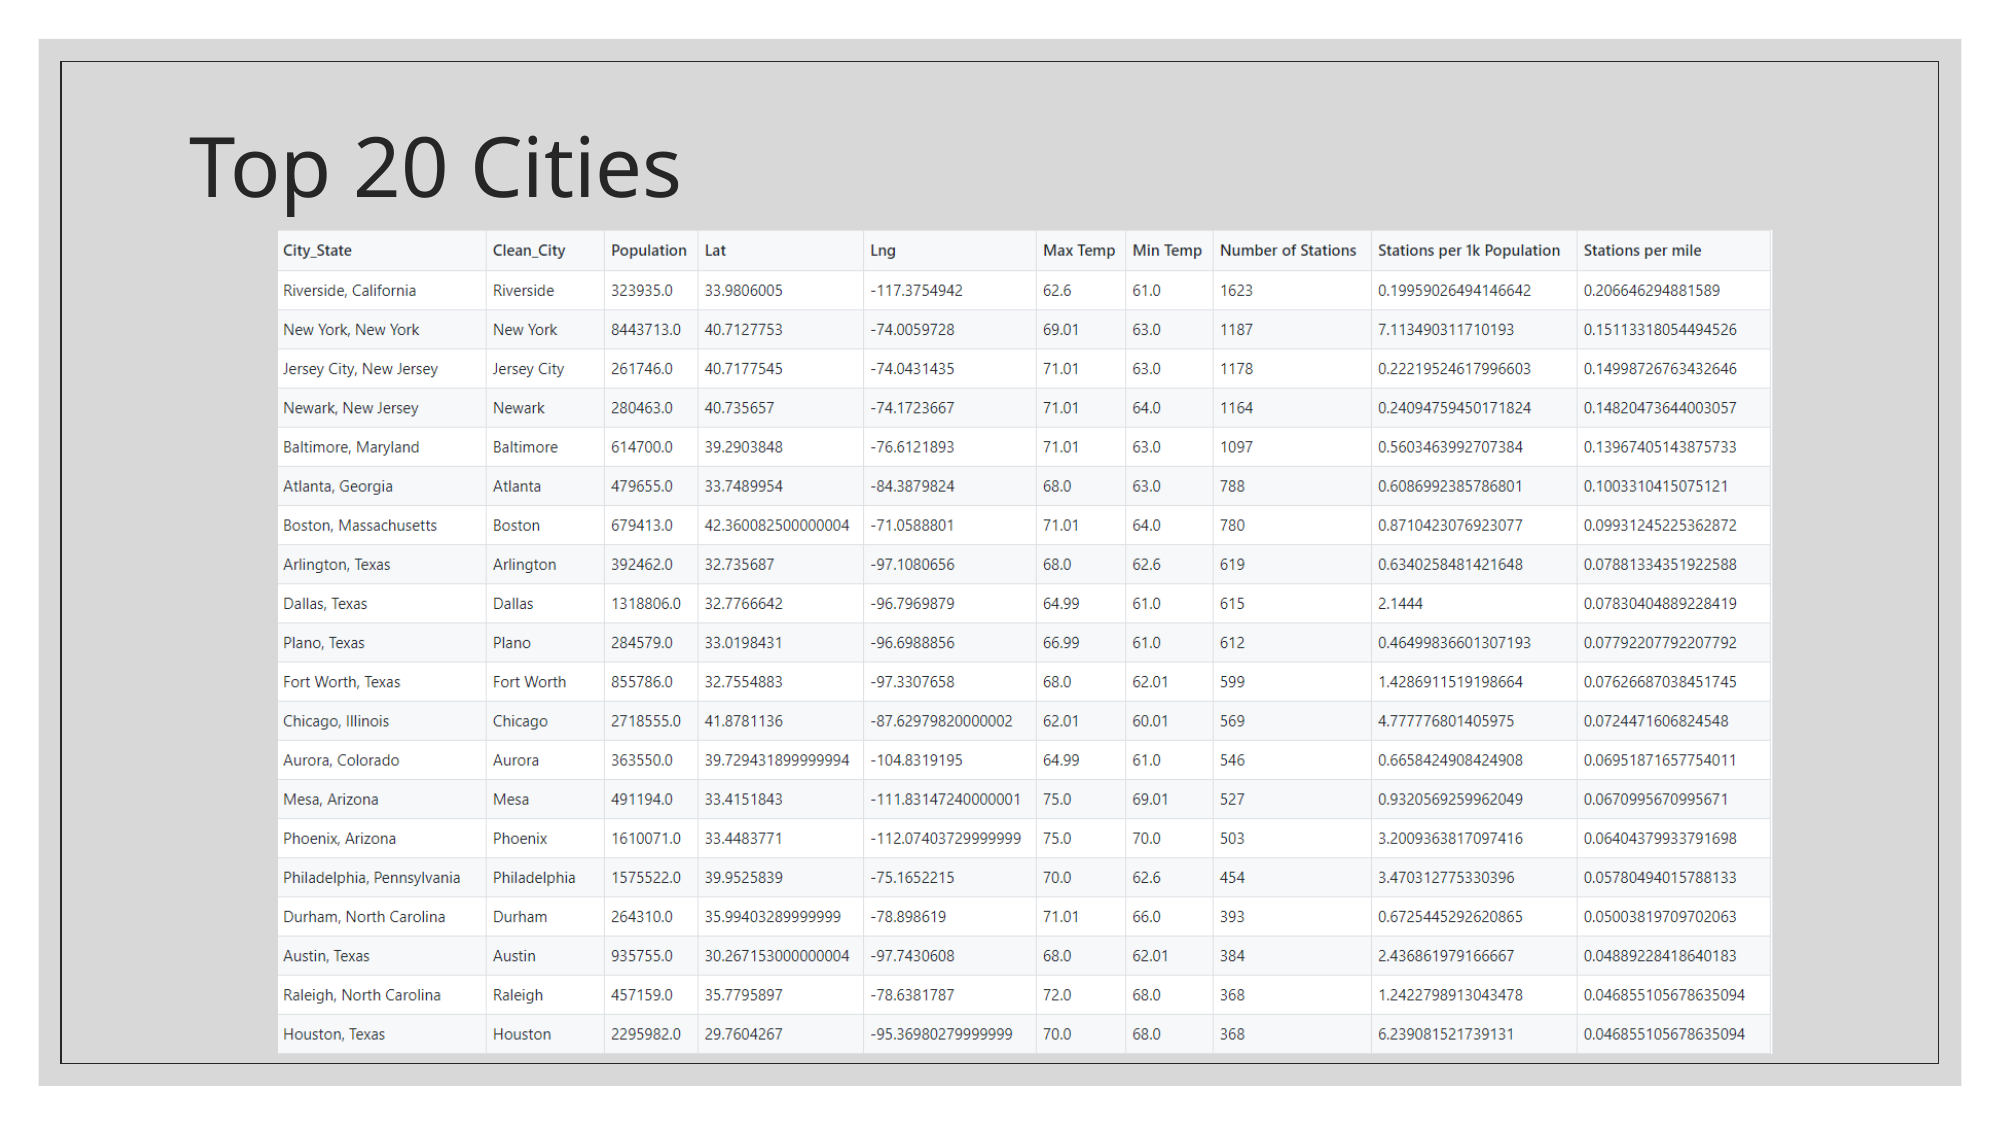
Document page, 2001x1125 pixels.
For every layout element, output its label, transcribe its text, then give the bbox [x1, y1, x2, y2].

picture [278, 230, 1773, 1054]
title Top 20 Cities [174, 57, 1825, 283]
